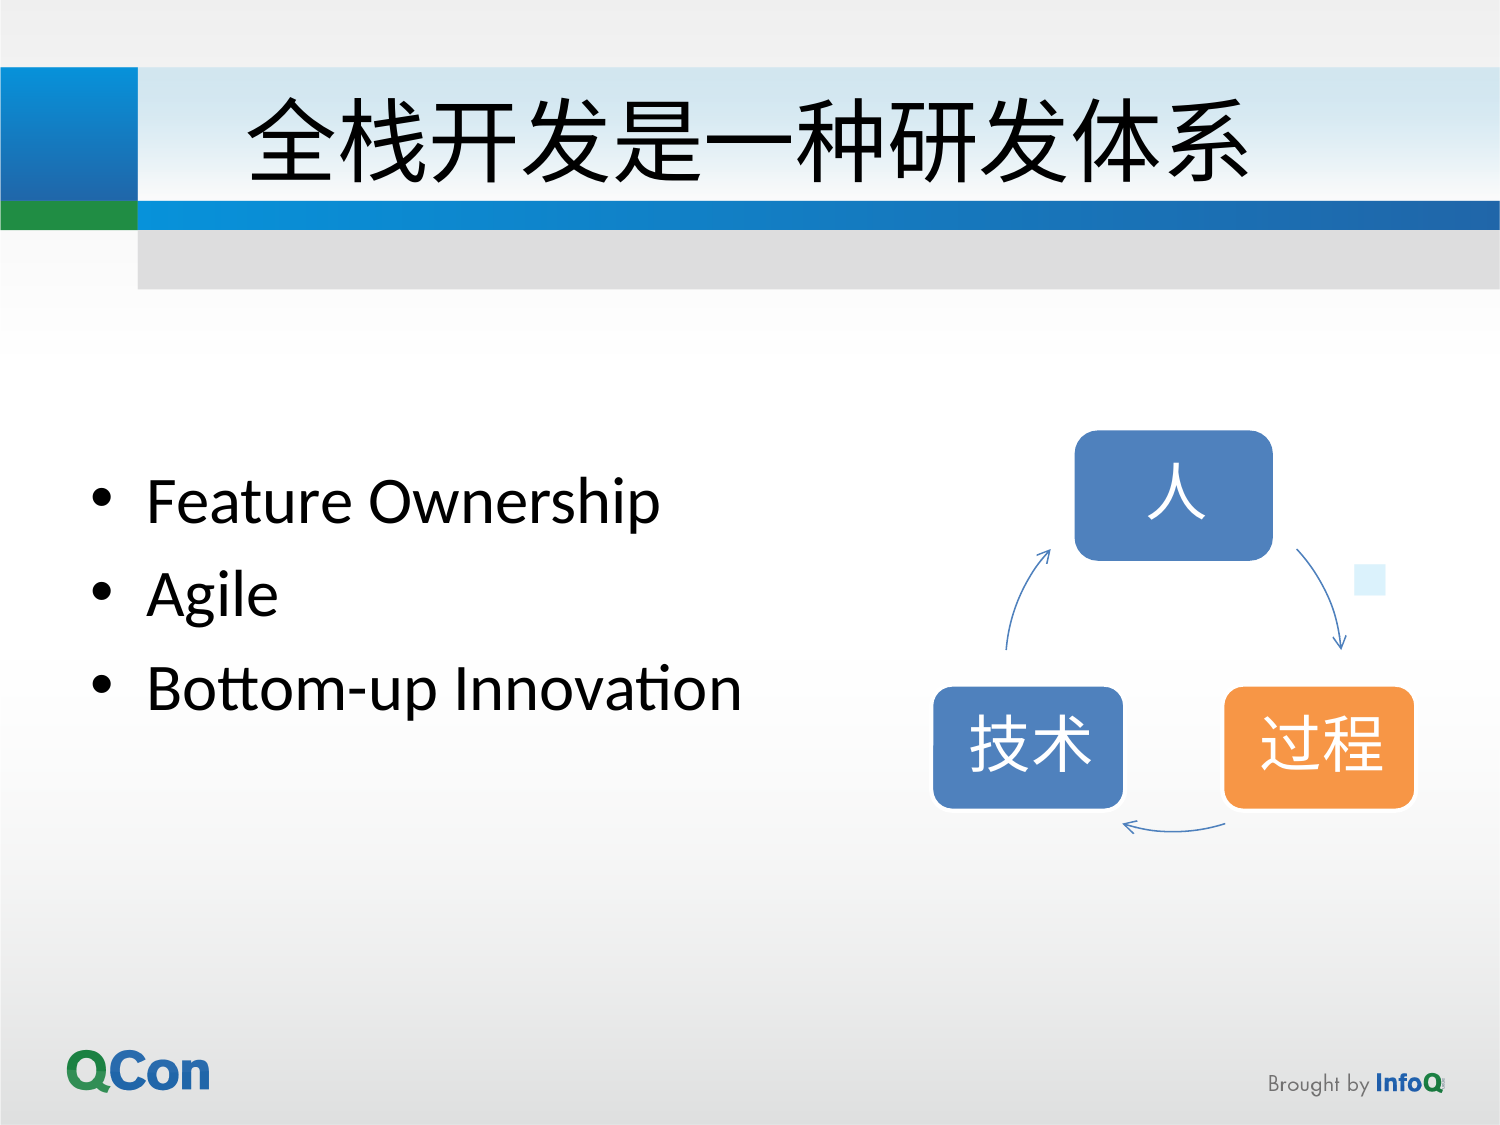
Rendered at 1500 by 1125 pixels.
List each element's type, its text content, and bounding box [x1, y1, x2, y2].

picture [0, 0, 1500, 1125]
list Feature Ownership Agile Bottom-up Innovation [75, 262, 1425, 1005]
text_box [884, 432, 1463, 856]
title 全栈开发是一种研发体系 [75, 45, 1425, 233]
